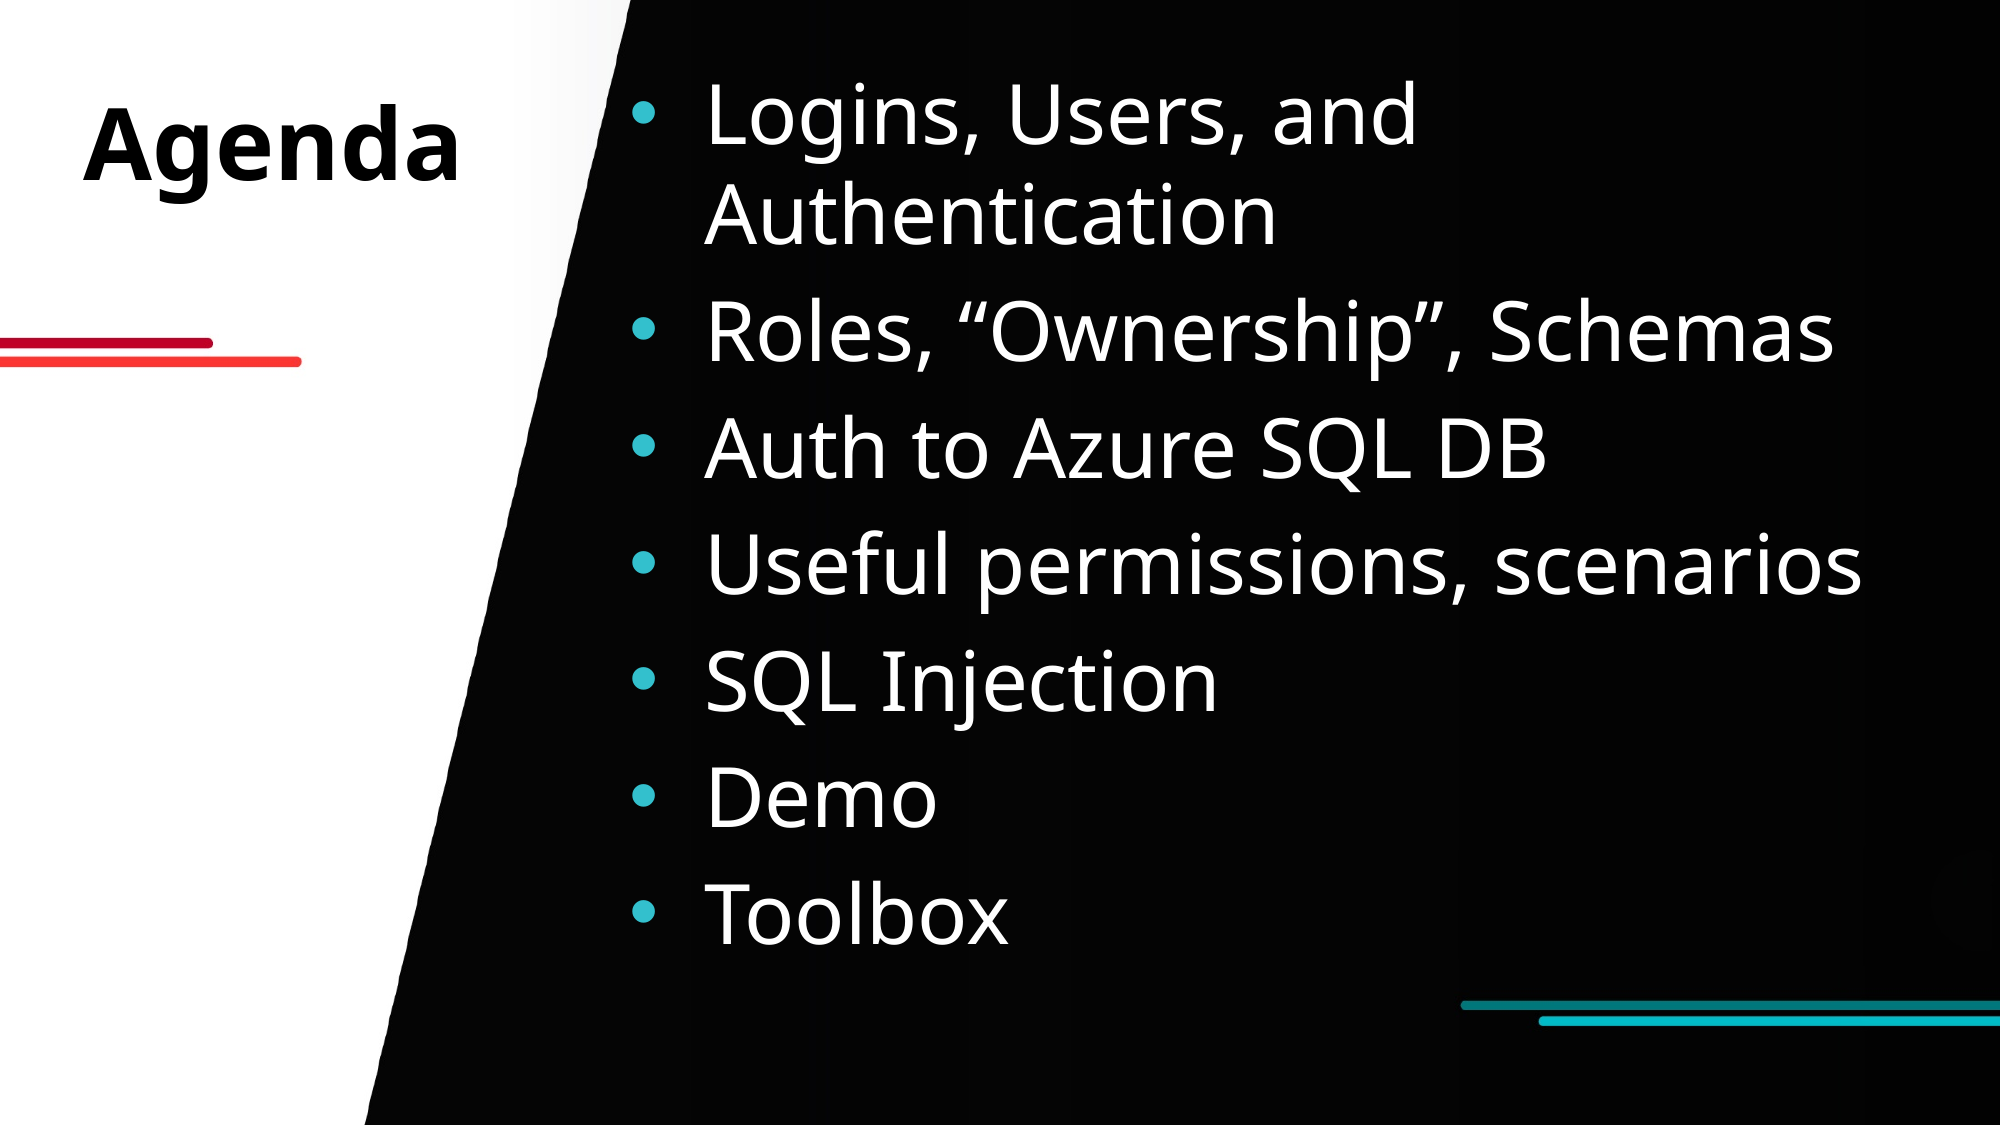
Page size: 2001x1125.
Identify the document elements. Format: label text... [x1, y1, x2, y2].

picture [0, 0, 2000, 1125]
title Agenda [68, 95, 535, 306]
list Logins, Users, and Authentication Roles, “Ownership”, Schemas Auth to Azure SQL DB Useful permissions, scenarios SQL Injection Demo Toolbox [614, 54, 2000, 908]
